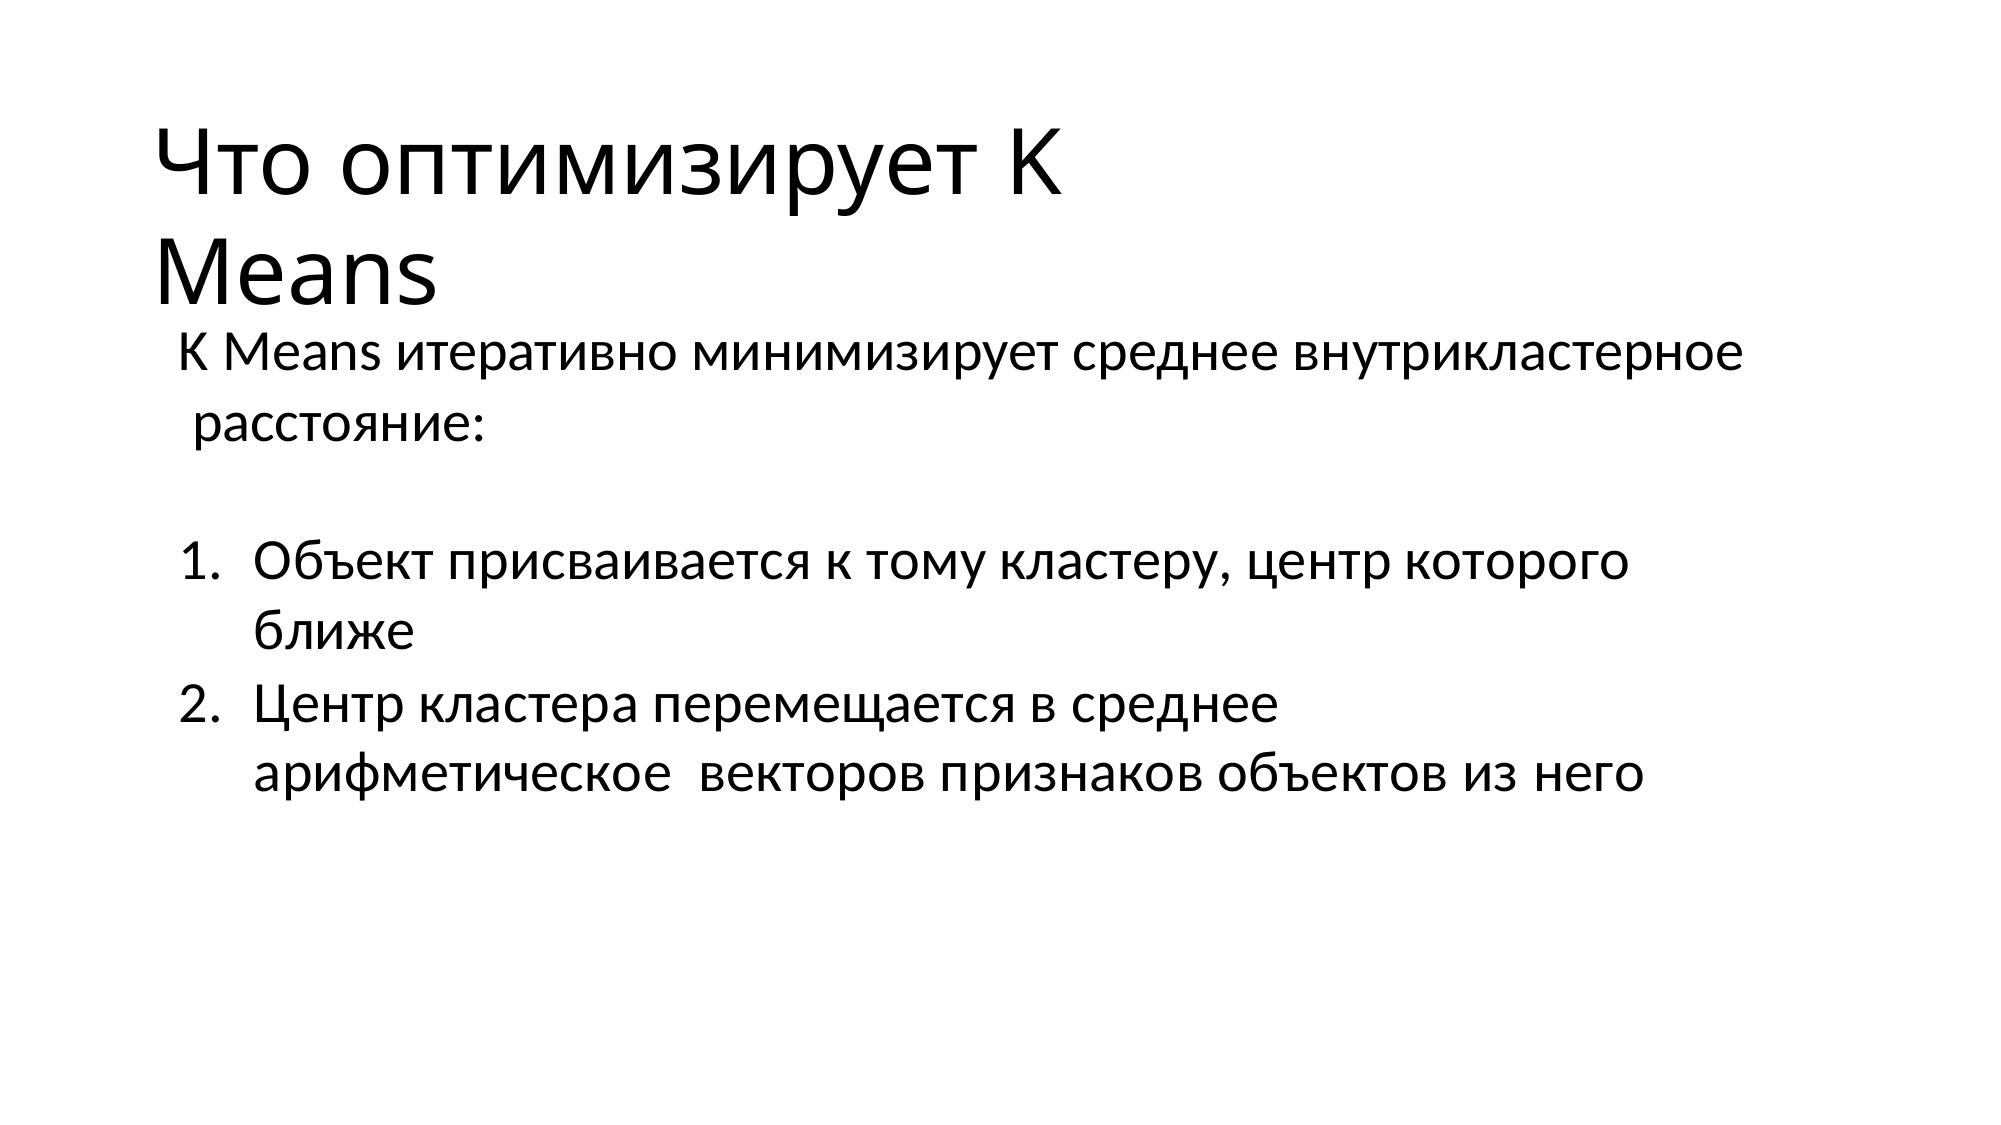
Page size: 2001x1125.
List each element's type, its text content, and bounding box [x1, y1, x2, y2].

text_box K Means итеративно минимизирует среднее внутрикластерное расстояние: Объект присваивается к тому кластеру, центр которого ближе Центр кластера перемещается в среднее арифметическое векторов признаков объектов из него [176, 310, 1792, 804]
title Что оптимизирует K Means [150, 100, 1193, 323]
